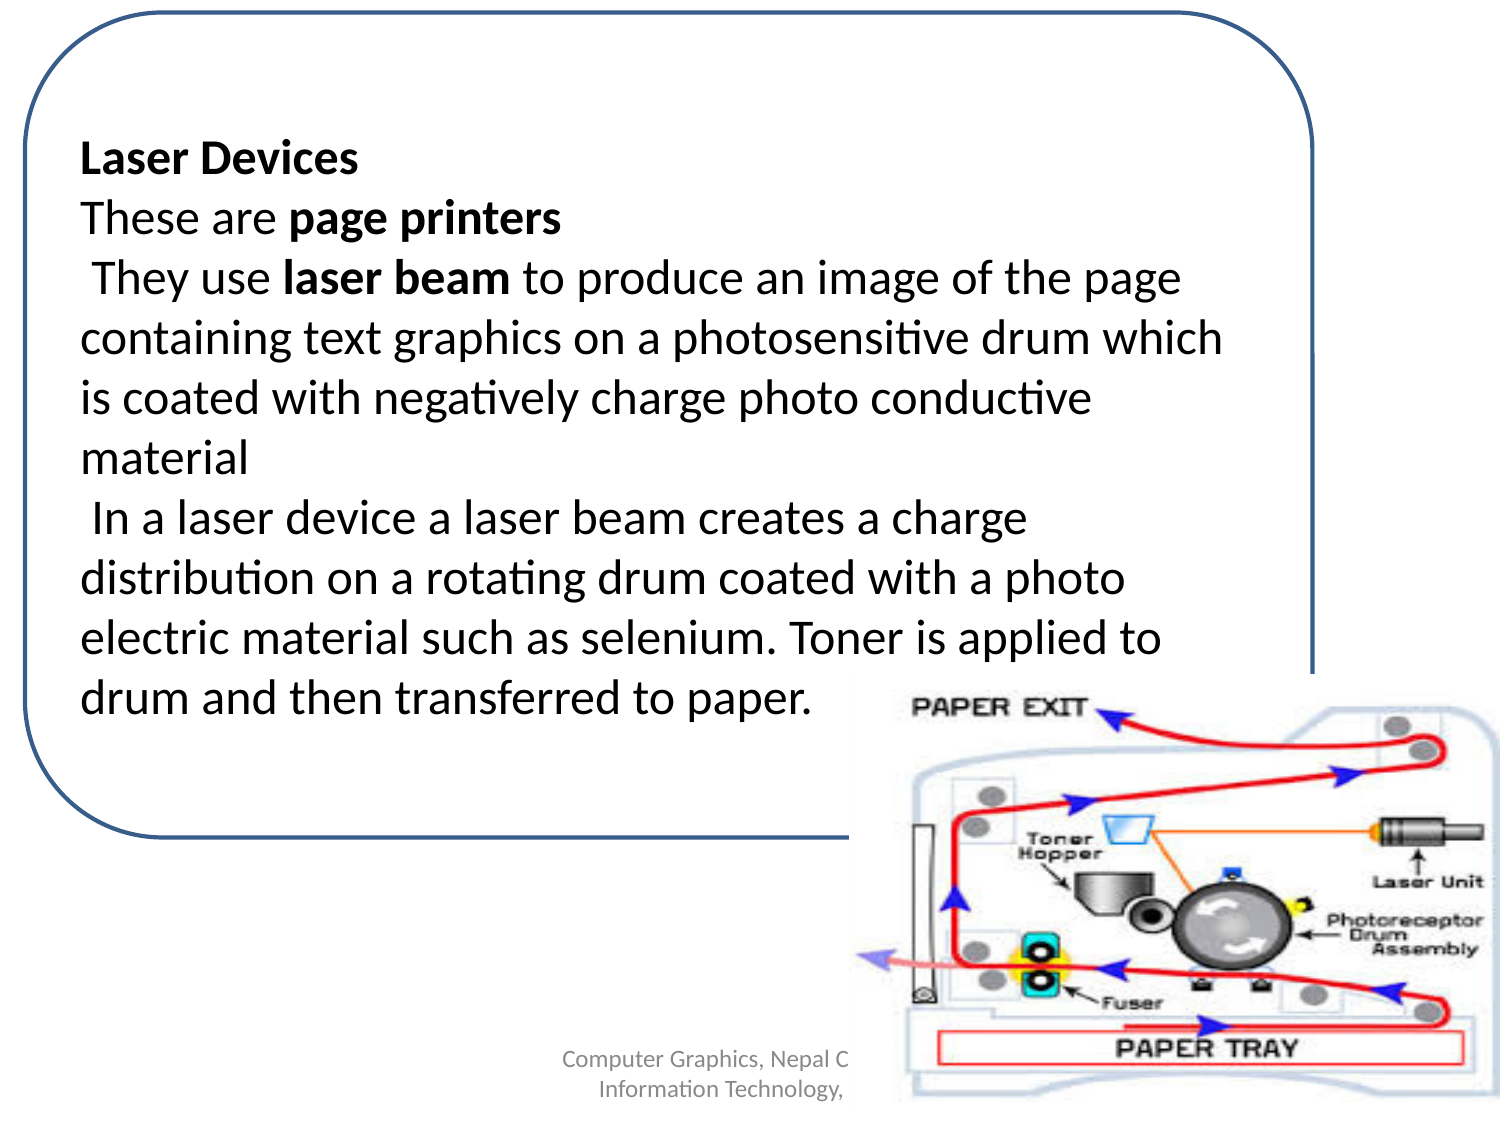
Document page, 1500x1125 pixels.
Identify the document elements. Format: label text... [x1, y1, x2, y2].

text_box Computer Graphics, Nepal College of Information Technology, 2009 [512, 1042, 844, 1103]
text_box Laser Devices These are page printers They use laser beam to produce an image of the page containing text graphics on a photosensitive drum which is coated with negatively charge photo conductive material In a laser device a laser beam creates a charge distribution on a rotating drum coated with a photo electric material such as selenium. Toner is applied to drum and then transferred to paper. [24, 12, 1313, 838]
picture [849, 674, 1500, 1112]
